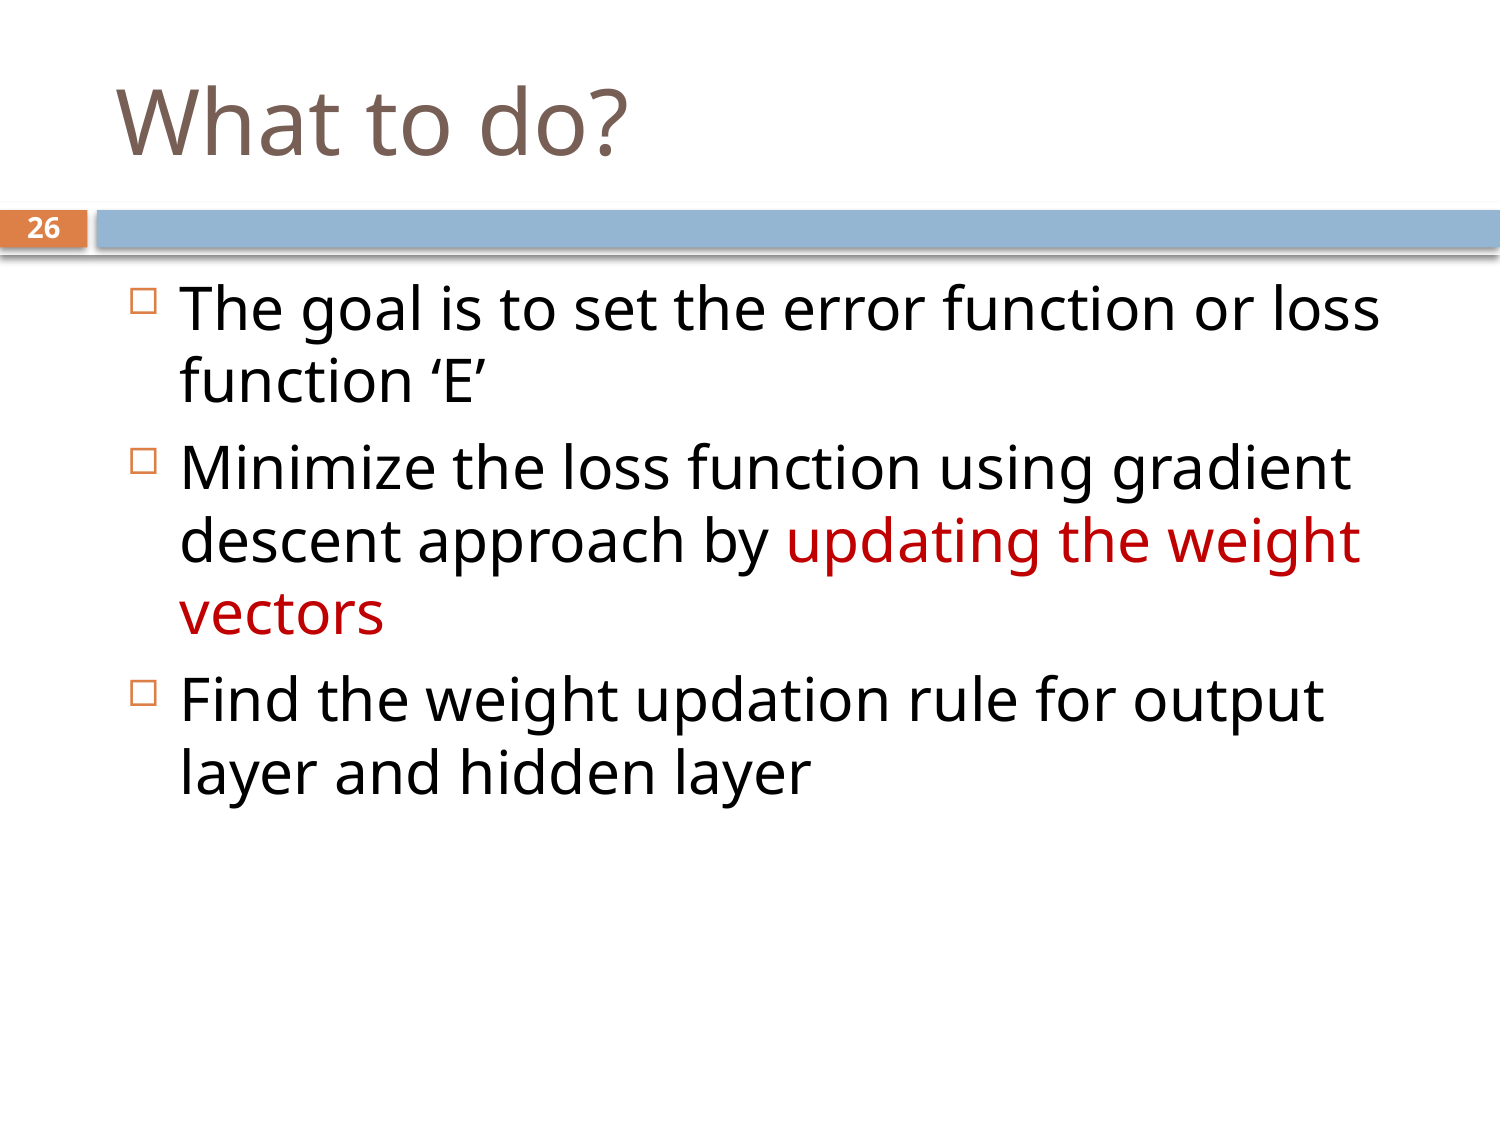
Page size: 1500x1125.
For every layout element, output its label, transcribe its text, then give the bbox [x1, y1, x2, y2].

list The goal is to set the error function or loss function ‘E’ Minimize the loss function using gradient descent approach by updating the weight vectors Find the weight updation rule for output layer and hidden layer [112, 262, 1463, 1000]
title What to do? [100, 37, 1438, 200]
slide_number 26 [0, 208, 88, 249]
